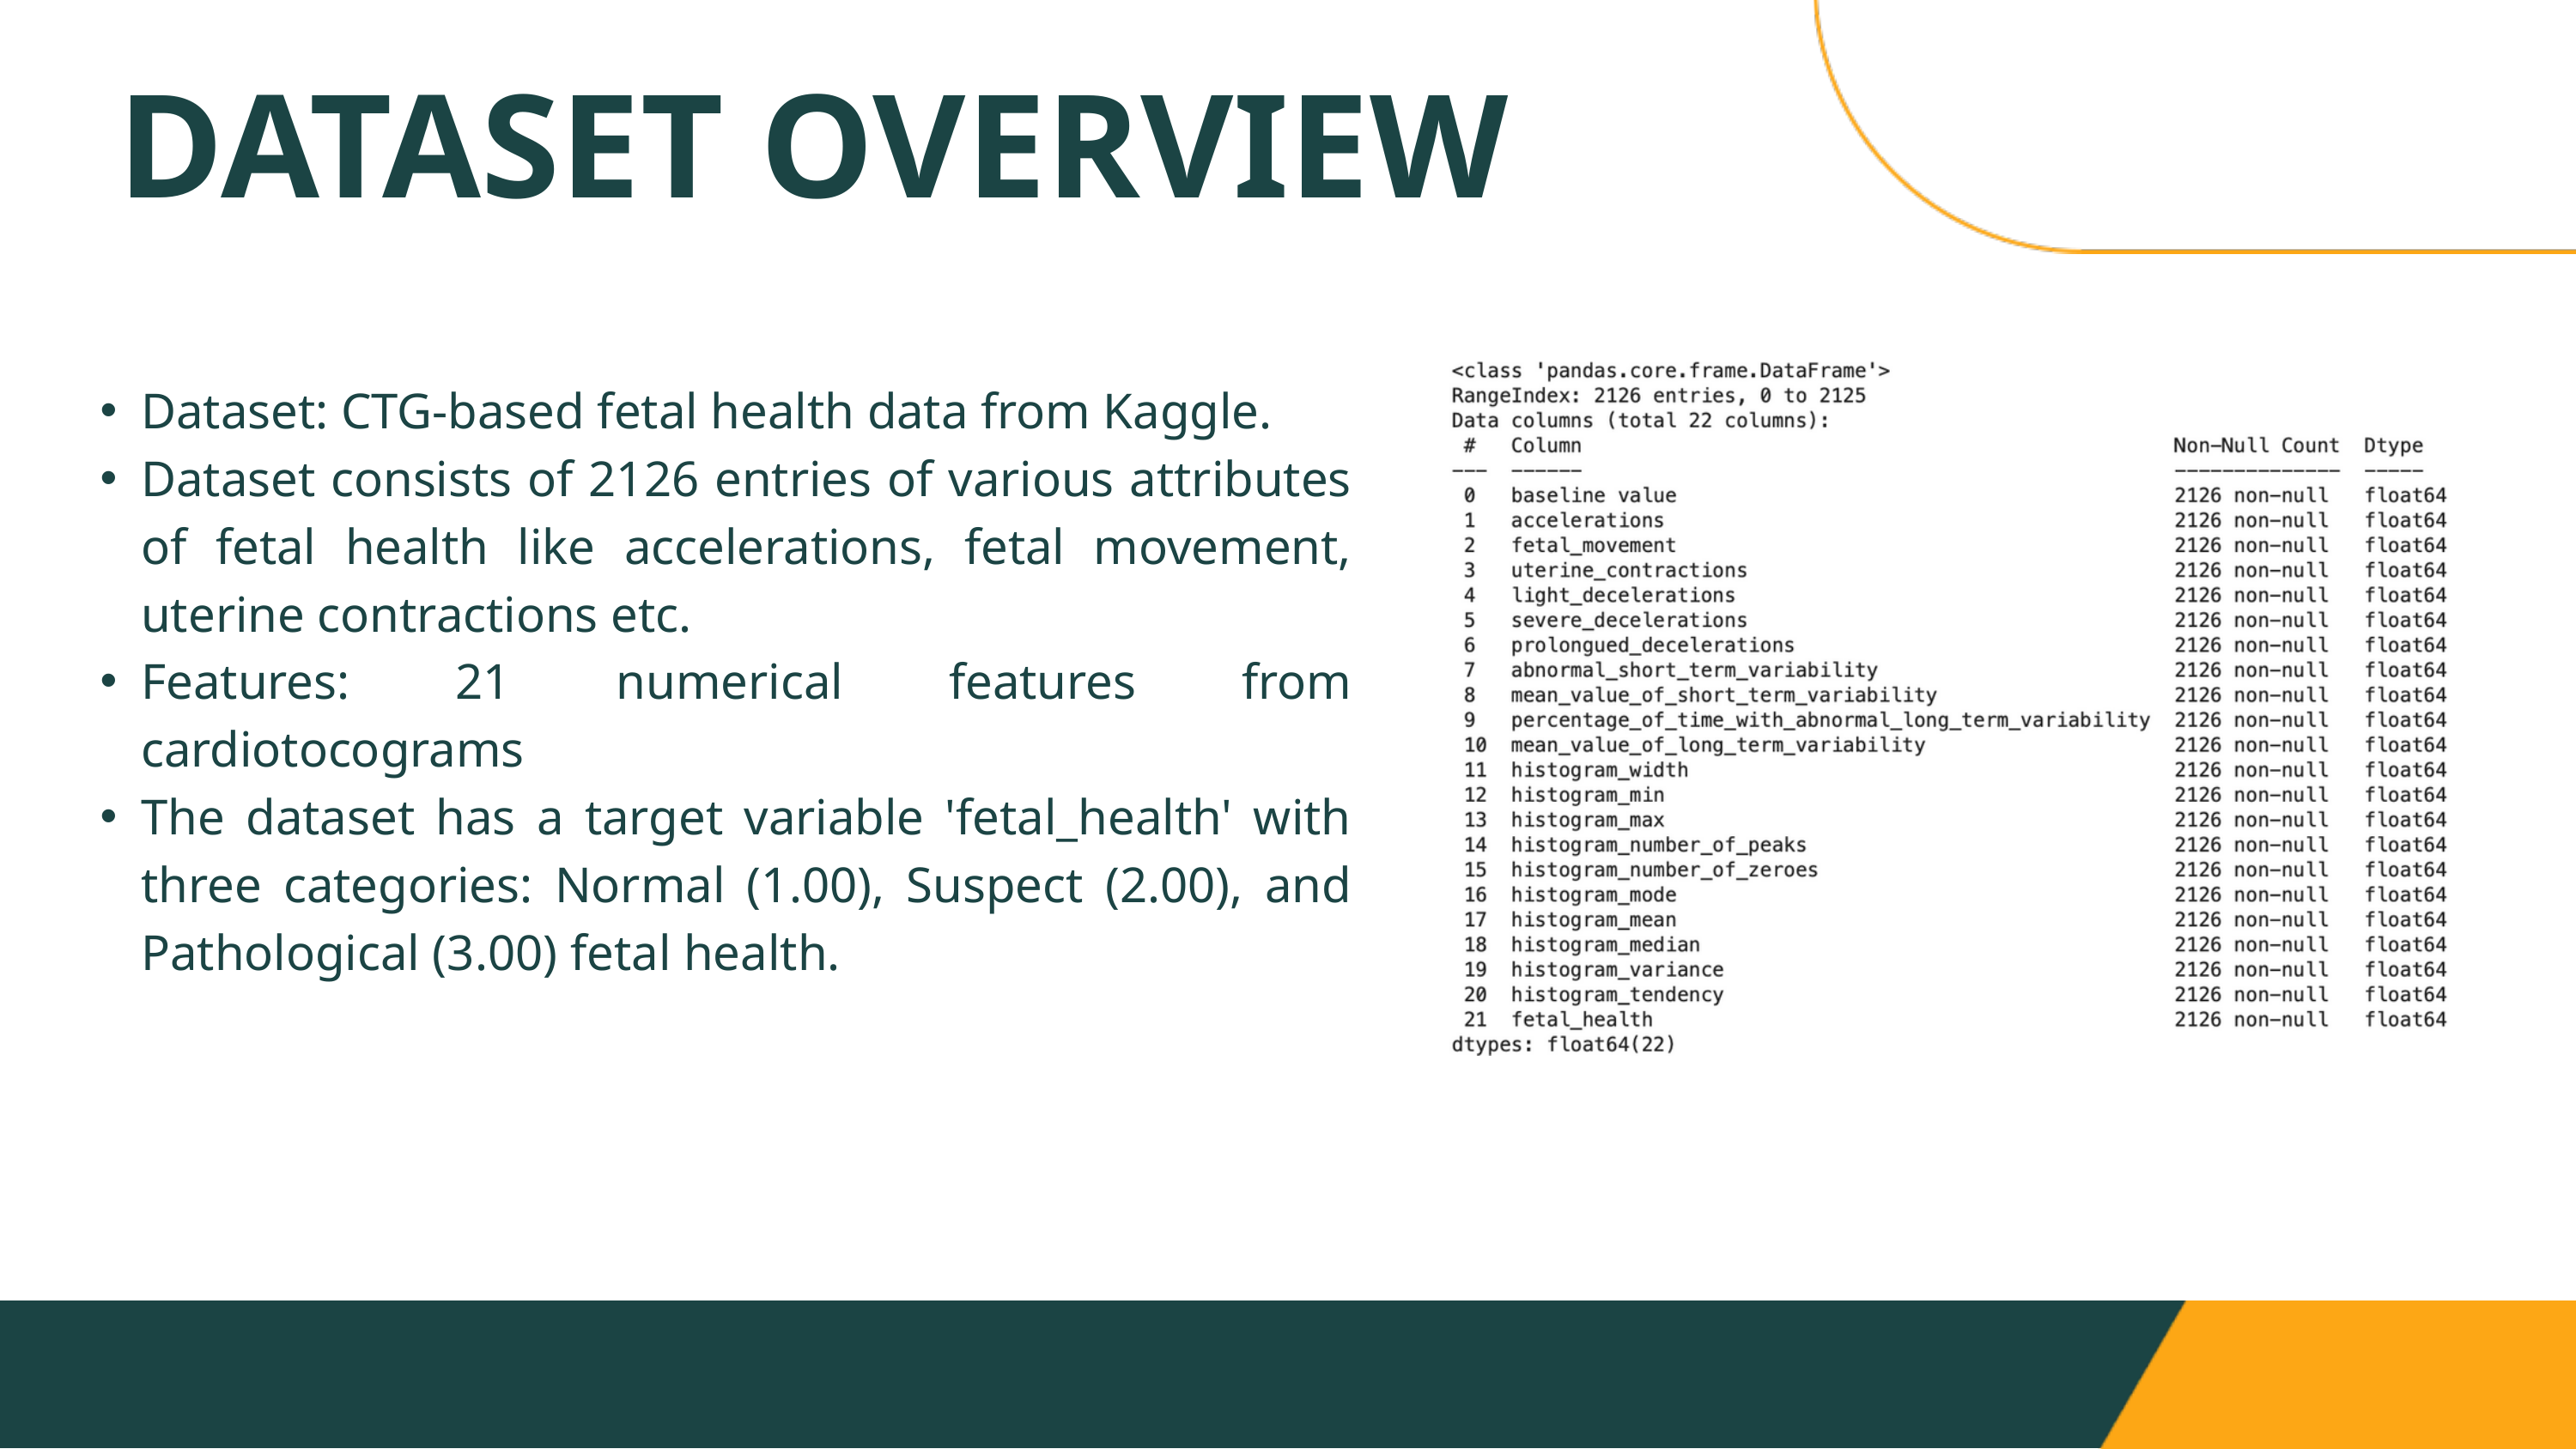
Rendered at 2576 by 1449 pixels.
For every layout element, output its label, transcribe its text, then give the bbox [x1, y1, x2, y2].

text_box Dataset: CTG-based fetal health data from Kaggle. Dataset consists of 2126 entries of various attributes of fetal health like accelerations, fetal movement, uterine contractions etc. Features: 21 numerical features from cardiotocograms The dataset has a target variable 'fetal_health' with three categories: Normal (1.00), Suspect (2.00), and Pathological (3.00) fetal health. [58, 371, 1352, 1047]
text_box DATASET OVERVIEW [118, 68, 1814, 227]
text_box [0, 1300, 2216, 1449]
text_box [1443, 361, 2522, 1056]
text_box [1814, 0, 2576, 254]
text_box [2218, 1300, 2576, 1449]
